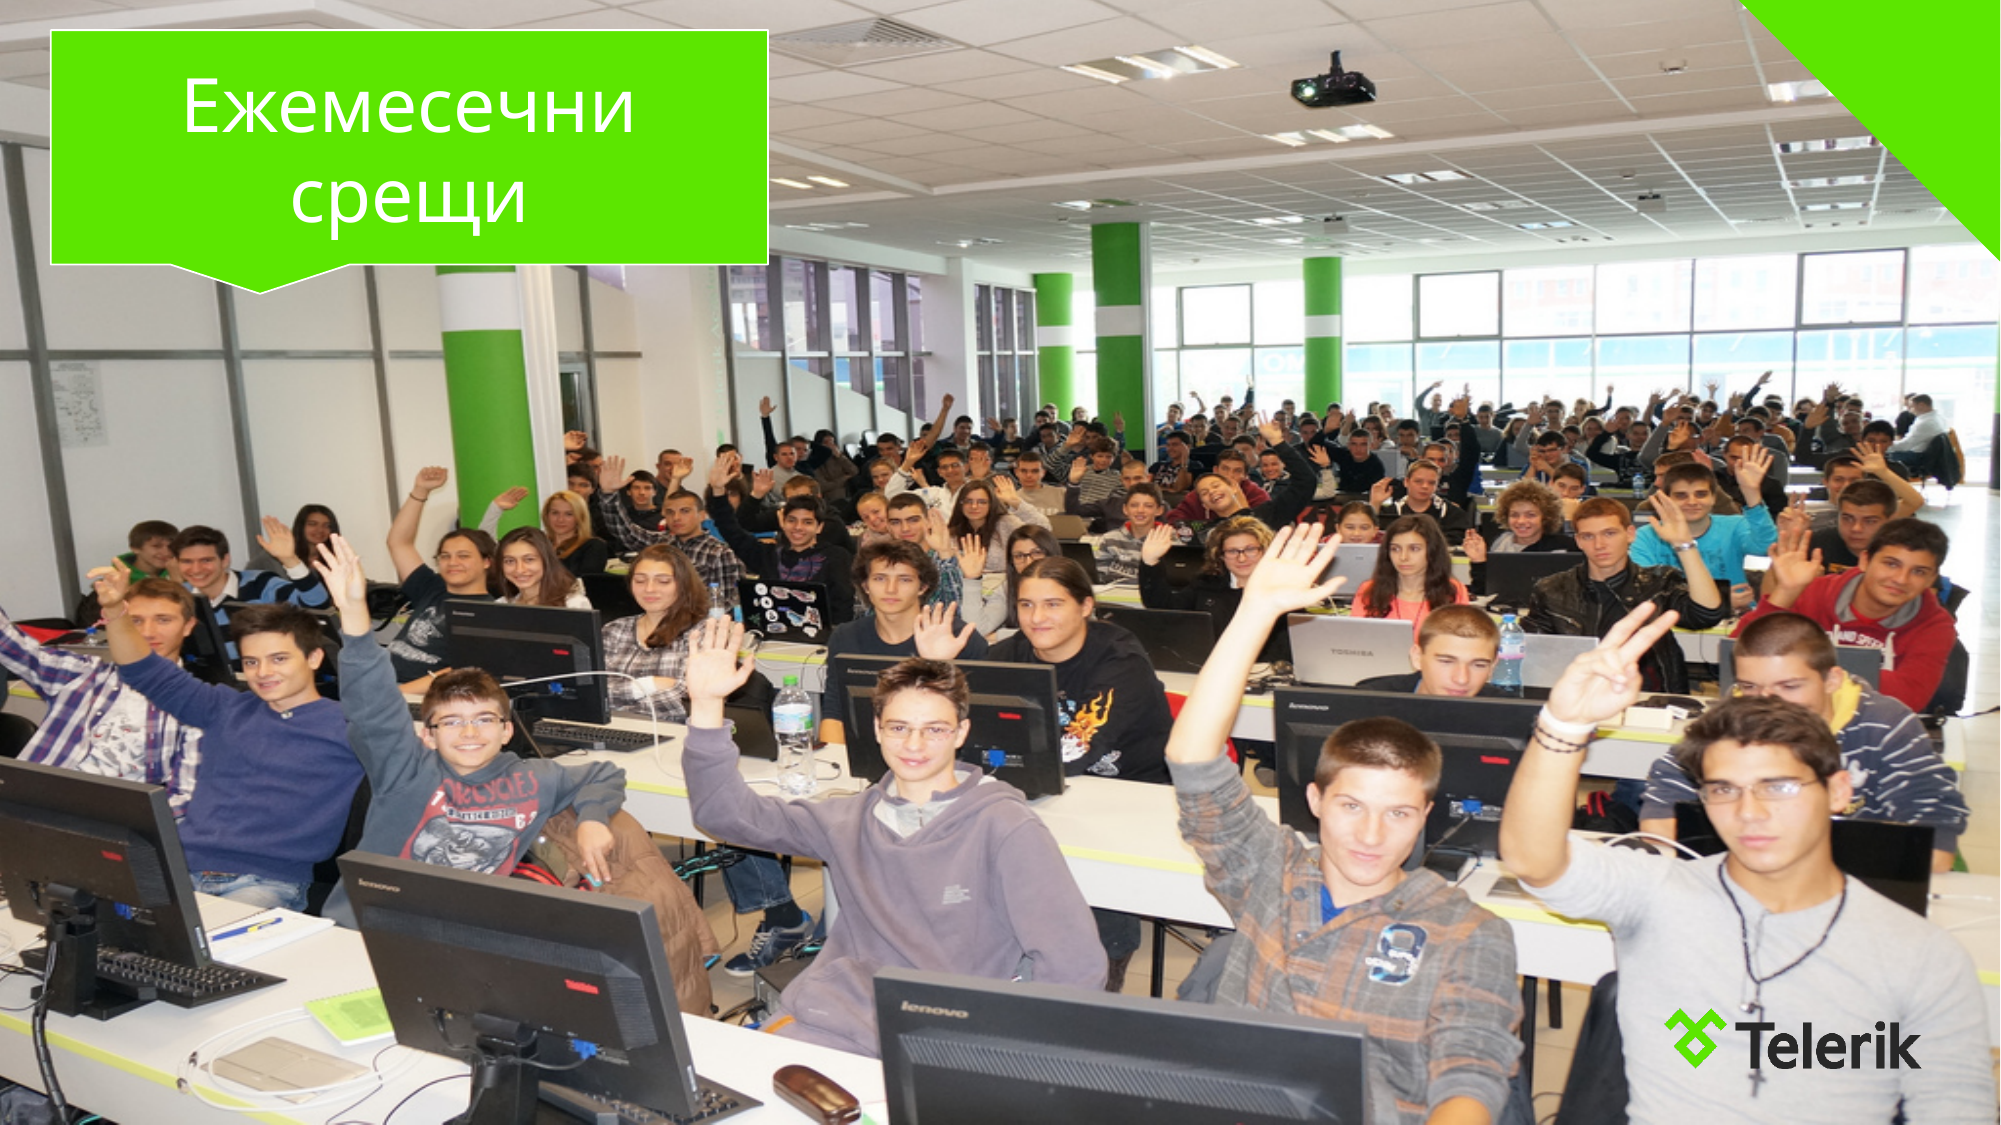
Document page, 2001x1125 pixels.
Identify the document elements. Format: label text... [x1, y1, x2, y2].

picture [0, 0, 2001, 1125]
text_box Ежемесечни срещи [49, 29, 769, 295]
